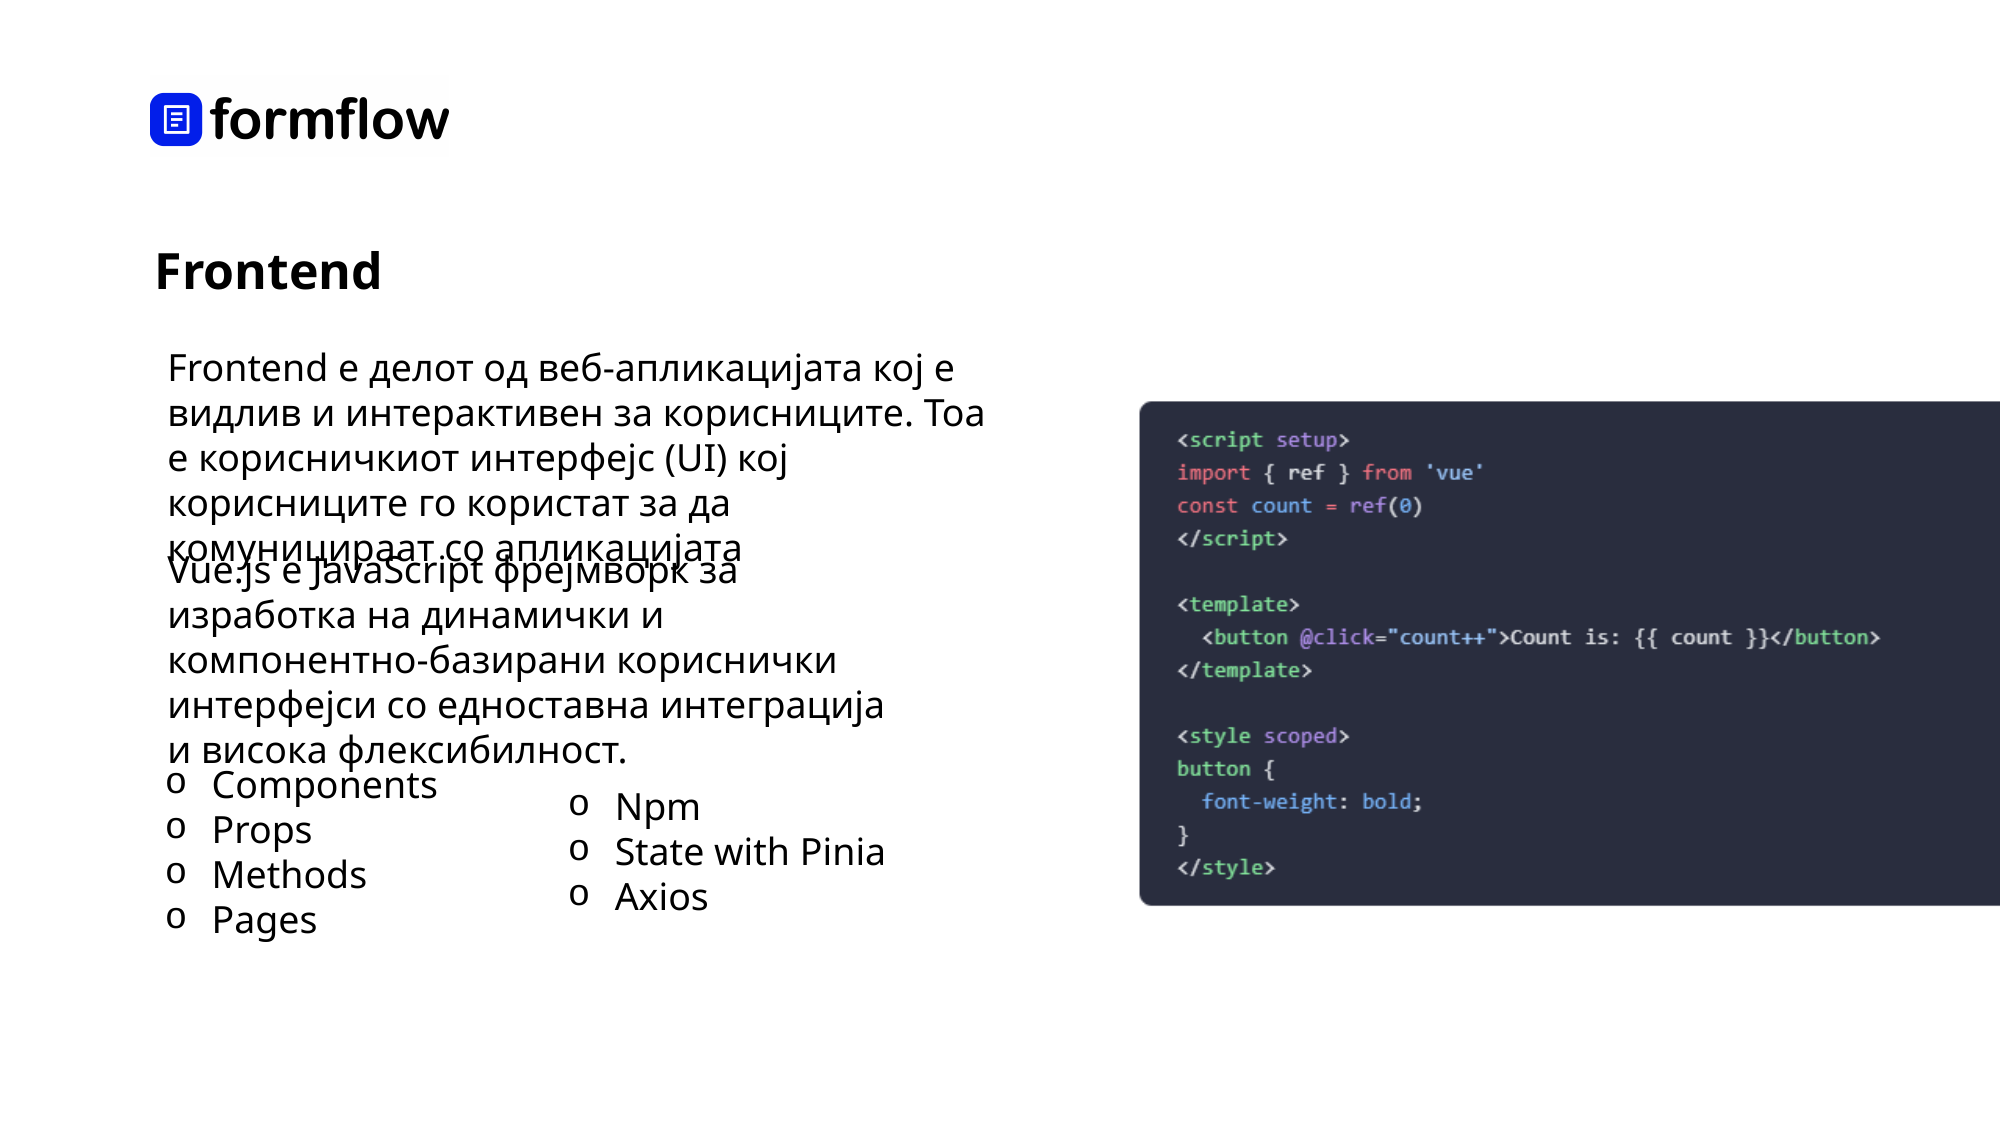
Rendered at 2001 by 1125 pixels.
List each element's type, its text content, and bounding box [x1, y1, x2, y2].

text_box Vue.js е JavaScript фрејмворк за изработка на динамички и компонентно-базирани кориснички интерфејси со едноставна интеграција и висока флексибилност. [152, 538, 919, 779]
text_box Frontend е делот од веб-апликацијата кој е видлив и интерактивен за корисниците. Тоа е корисничкиот интерфејс (UI) кој корисниците го користат за да комуницираат со апликацијата [152, 337, 1018, 577]
text_box Npm State with Pinia Axios [553, 775, 957, 926]
picture [149, 75, 450, 157]
text_box Frontend [139, 231, 399, 307]
picture [1106, 375, 2000, 928]
text_box Components Props Methods Pages [150, 754, 553, 949]
